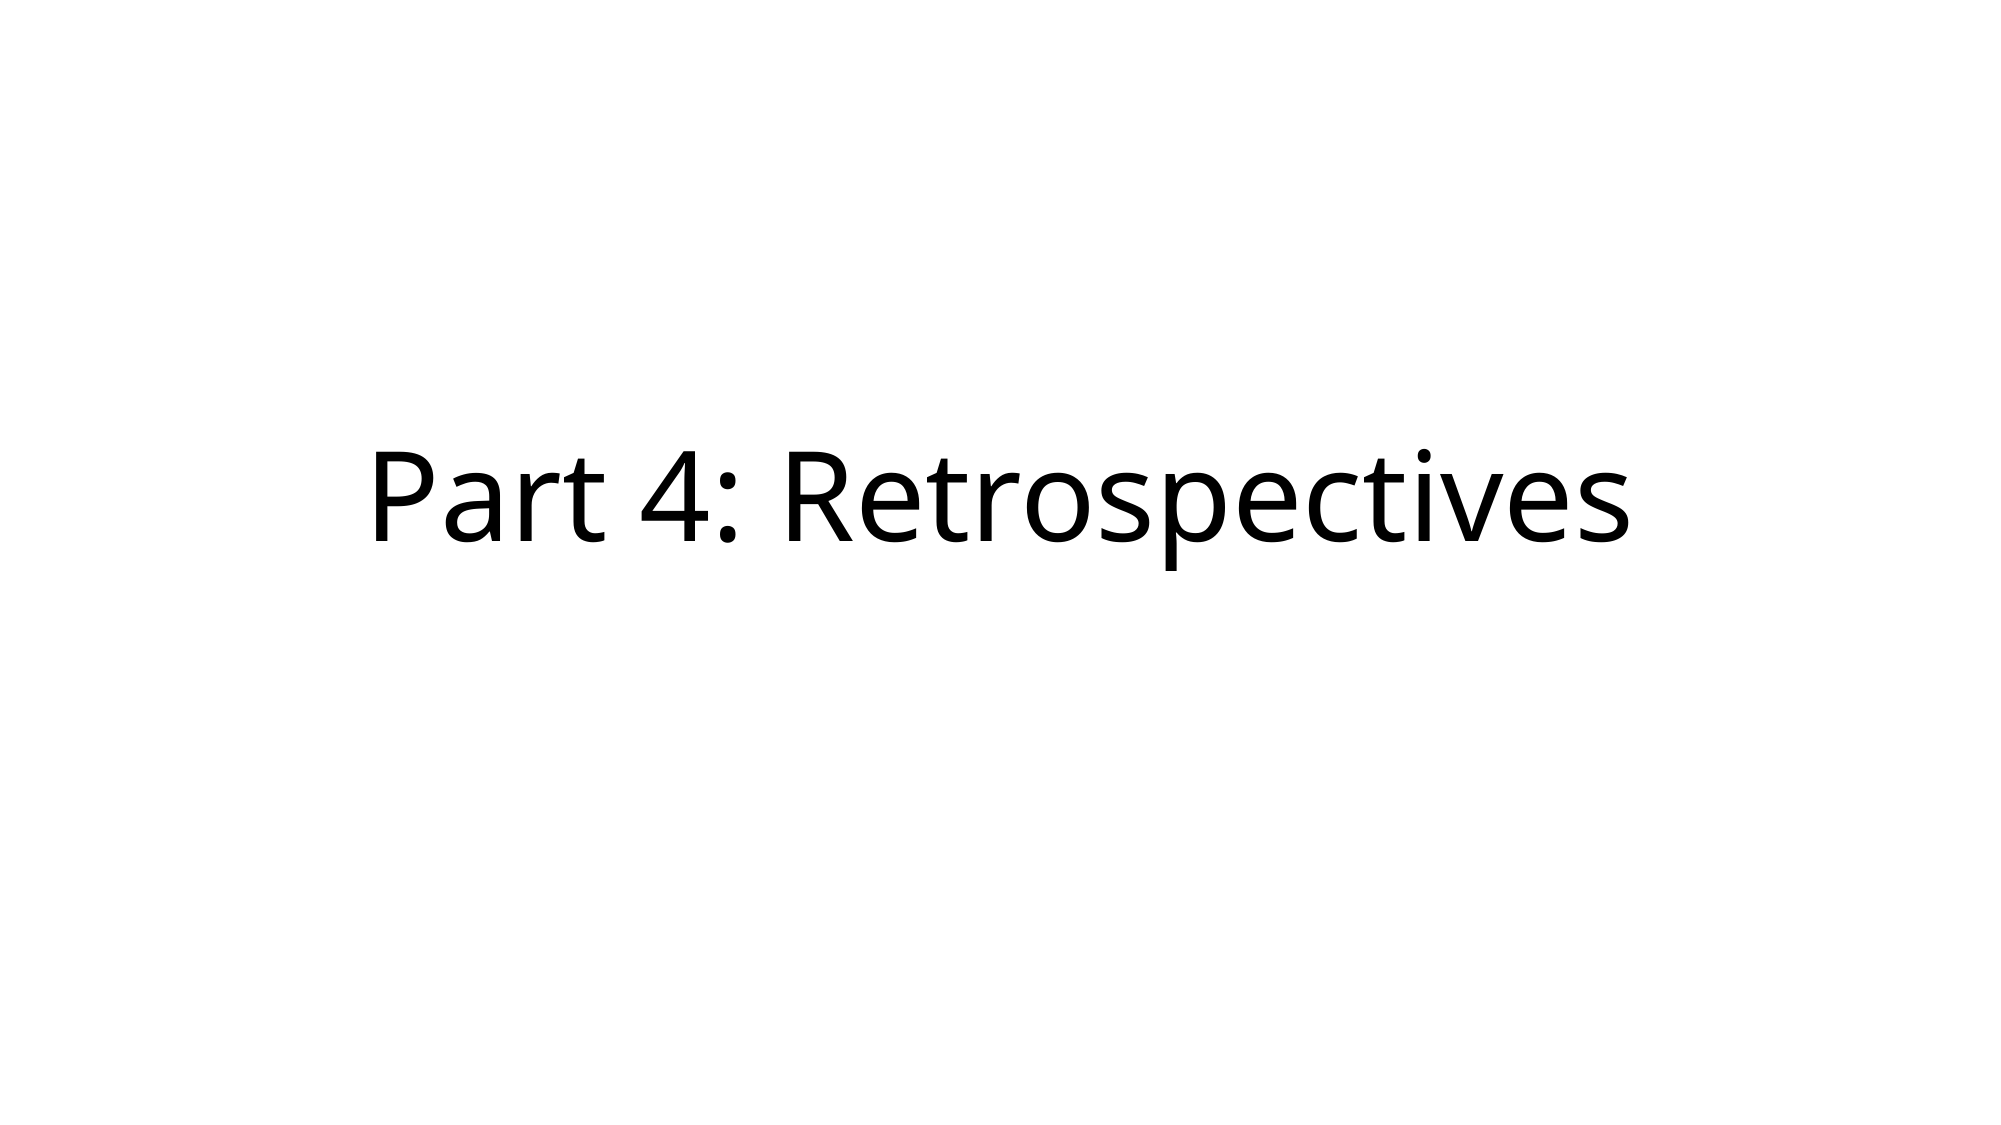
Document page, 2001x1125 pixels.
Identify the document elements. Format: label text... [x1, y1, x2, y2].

title Part 4: Retrospectives [249, 184, 1750, 576]
